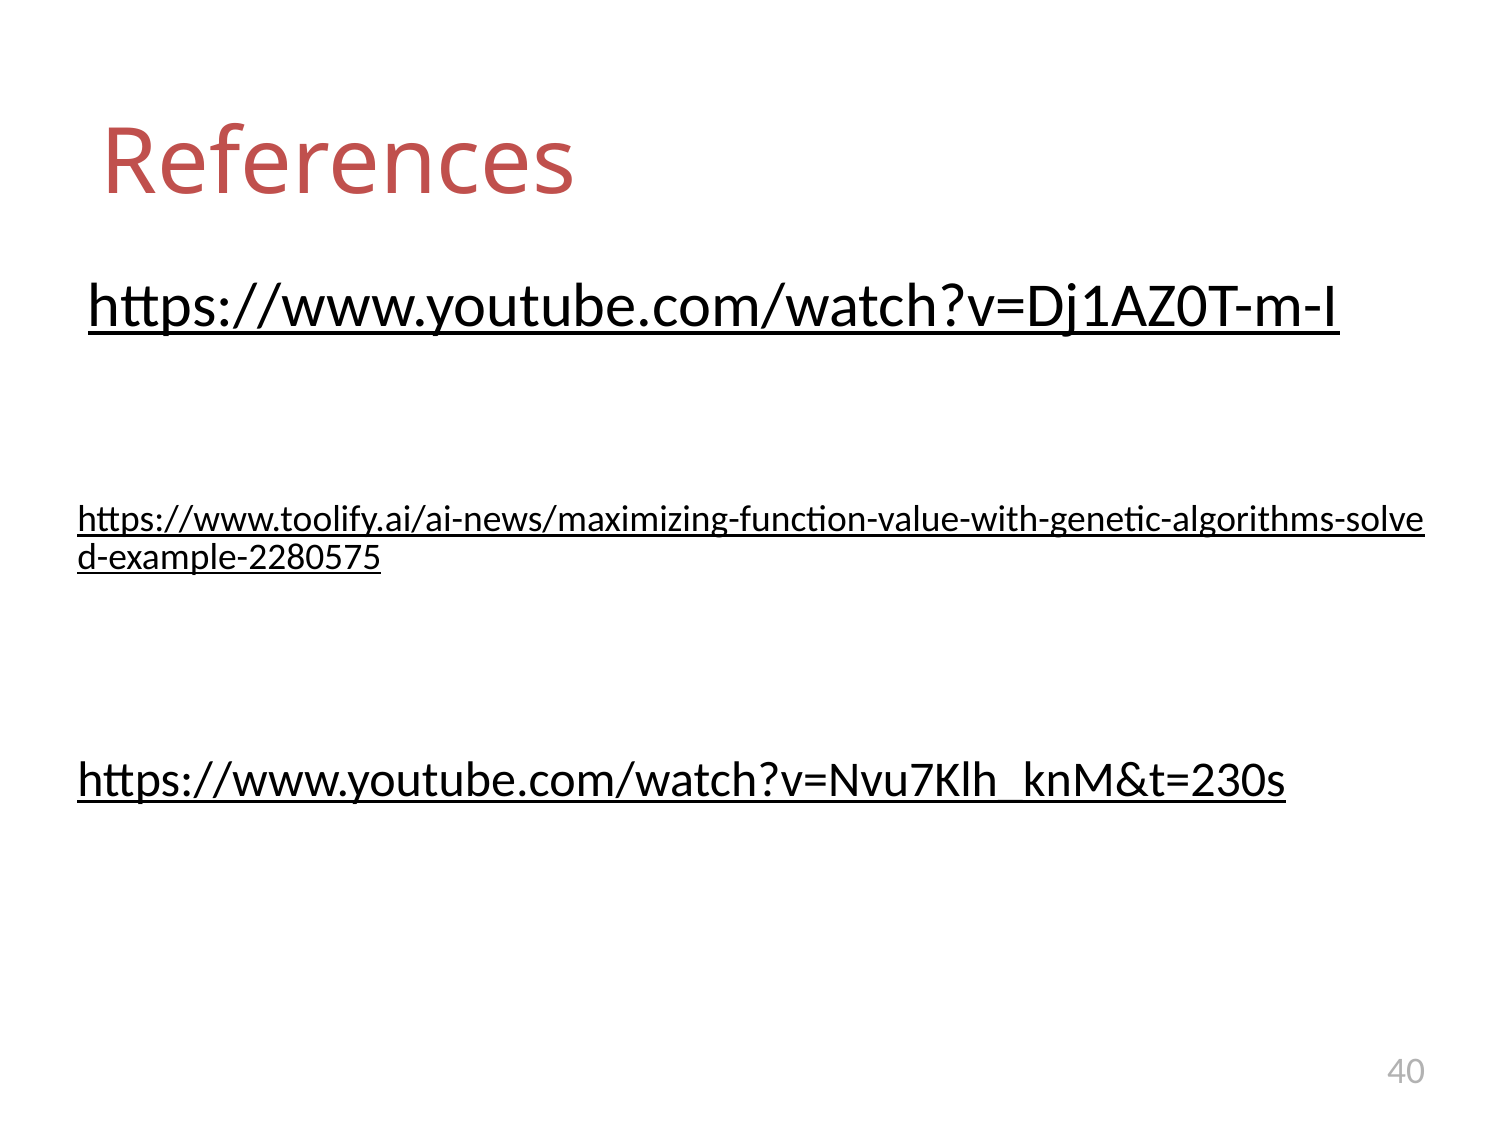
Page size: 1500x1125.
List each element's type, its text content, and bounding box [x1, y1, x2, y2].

list https://www.youtube.com/watch?v=Dj1AZ0T-m-I [87, 264, 1413, 341]
title References [100, 102, 1400, 214]
slide_number 40 [1080, 1046, 1425, 1103]
text_box https://www.toolify.ai/ai-news/maximizing-function-value-with-genetic-algorithms-solved-example-2280575 [62, 486, 1450, 592]
text_box https://www.youtube.com/watch?v=Nvu7Klh_knM&t=230s [62, 739, 1450, 815]
